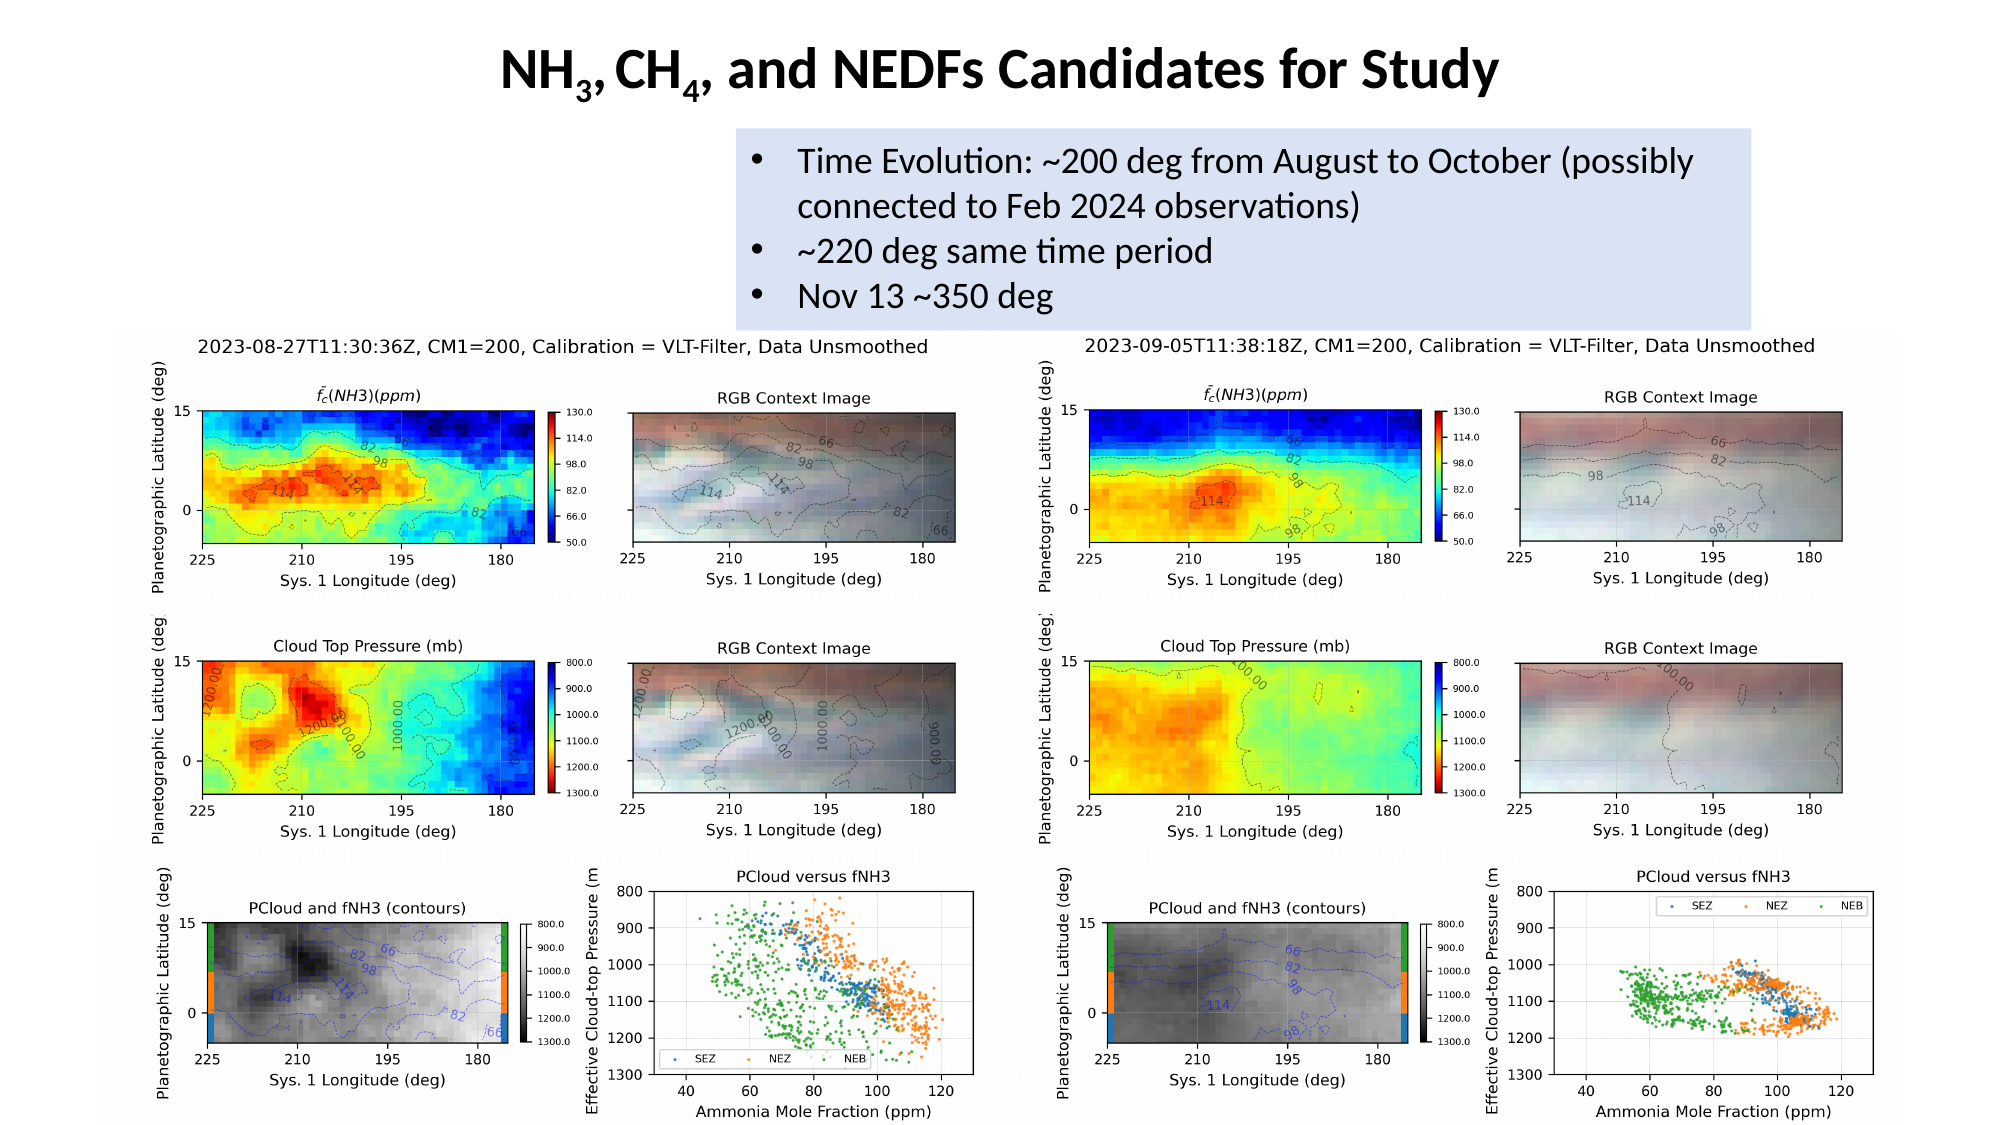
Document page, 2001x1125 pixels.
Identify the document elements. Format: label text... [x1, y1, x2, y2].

text_box NH3, CH4, and NEDFs Candidates for Study [74, 22, 1926, 117]
text_box Time Evolution: ~200 deg from August to October (possibly connected to Feb 2024 observations) ~220 deg same time period Nov 13 ~350 deg [735, 128, 1752, 331]
picture [99, 332, 1900, 1125]
